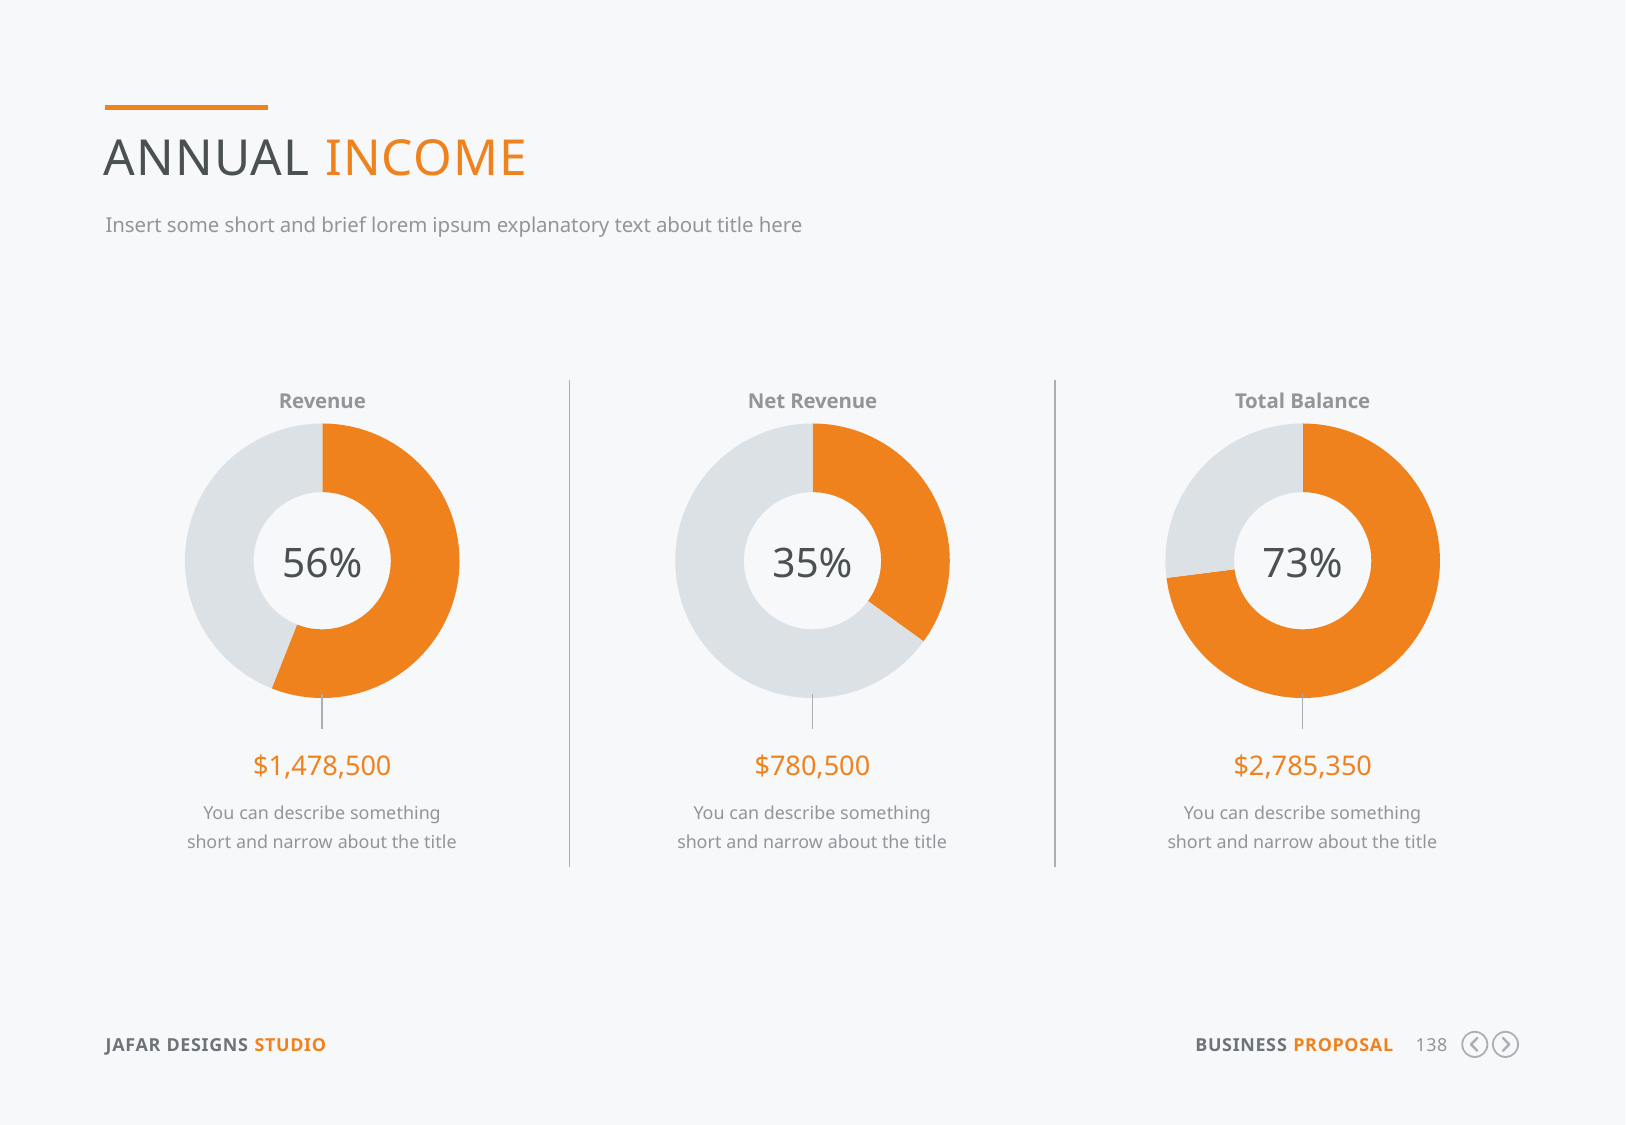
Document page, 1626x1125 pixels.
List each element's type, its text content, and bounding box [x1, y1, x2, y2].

chart [669, 413, 956, 708]
chart [1159, 413, 1446, 708]
text_box $780,500 [672, 748, 953, 782]
text_box Revenue [182, 388, 462, 413]
text_box Total Balance [1164, 388, 1442, 413]
text_box $2,785,350 [1162, 748, 1444, 782]
chart [179, 413, 466, 708]
text_box You can describe something short and narrow about the title [1162, 795, 1444, 852]
list Annual Income [103, 125, 1518, 188]
text_box Net Revenue [672, 388, 953, 413]
list Insert some short and brief lorem ipsum explanatory text about title here [105, 209, 1519, 241]
text_box $1,478,500 [181, 748, 463, 782]
text_box You can describe something short and narrow about the title [672, 795, 953, 852]
text_box You can describe something short and narrow about the title [181, 795, 463, 852]
